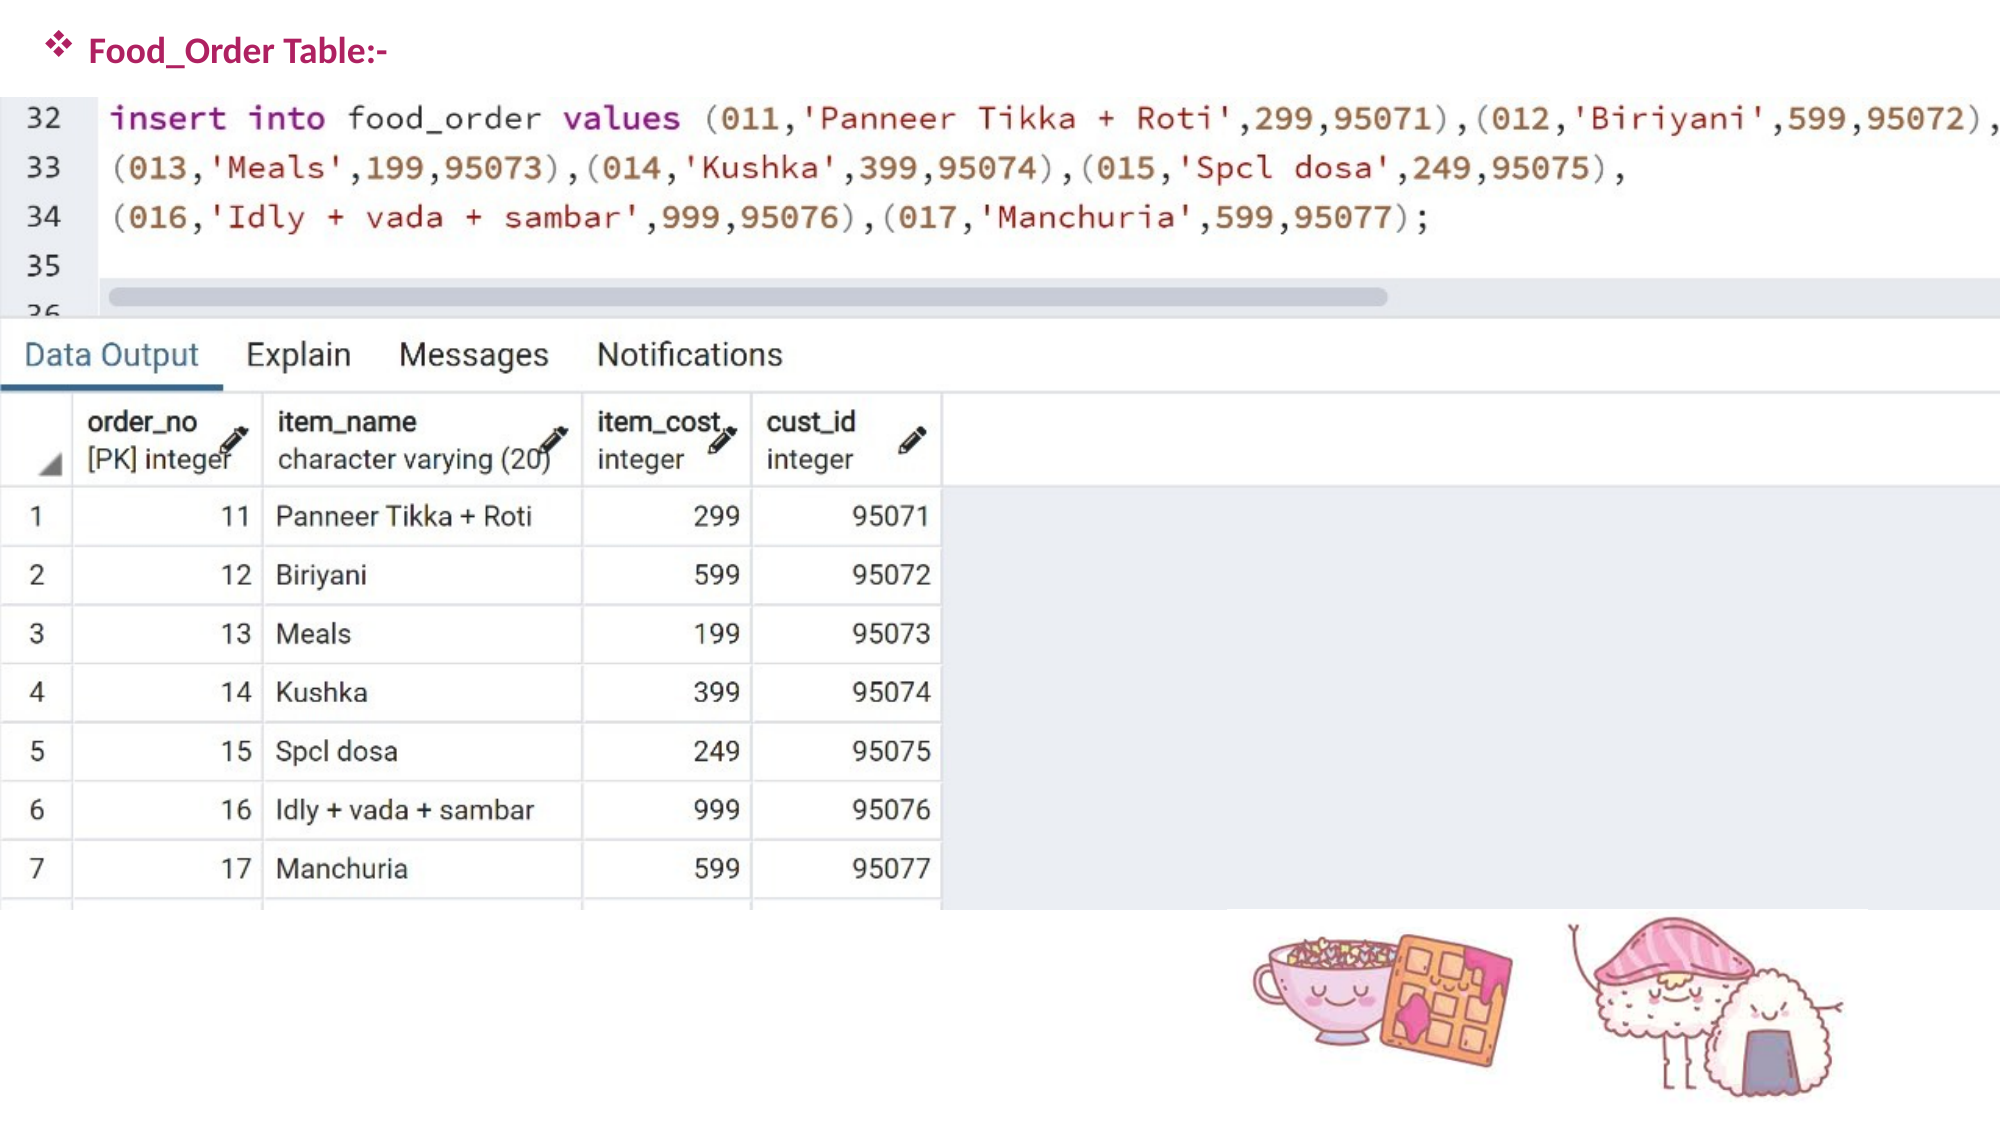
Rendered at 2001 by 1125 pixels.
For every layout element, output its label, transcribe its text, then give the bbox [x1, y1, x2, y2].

picture [0, 97, 2000, 1107]
text_box Food_Order Table:- [27, 19, 1028, 79]
